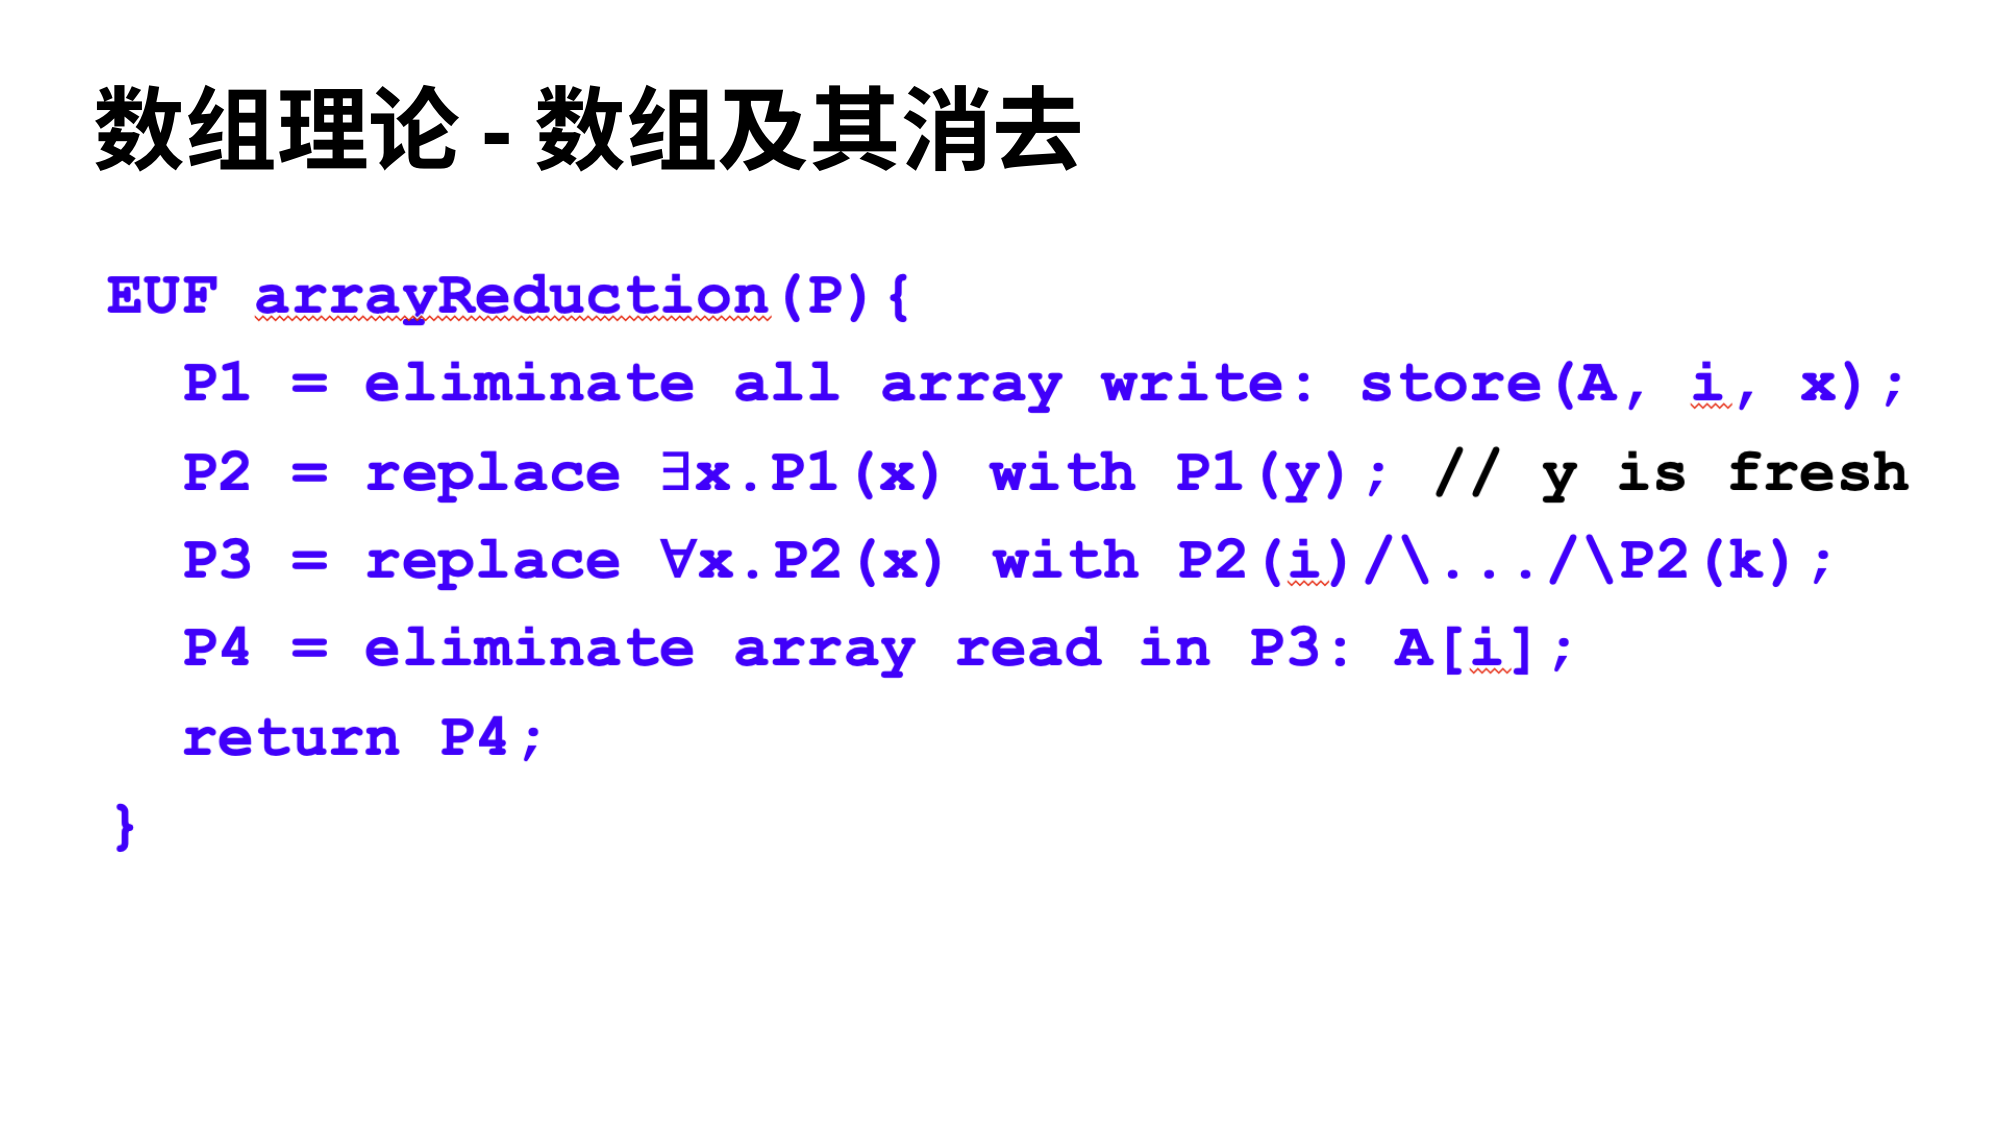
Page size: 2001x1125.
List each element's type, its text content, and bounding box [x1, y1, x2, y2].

picture [56, 246, 1944, 879]
title 数组理论-数组及其消去 [78, 25, 1804, 243]
